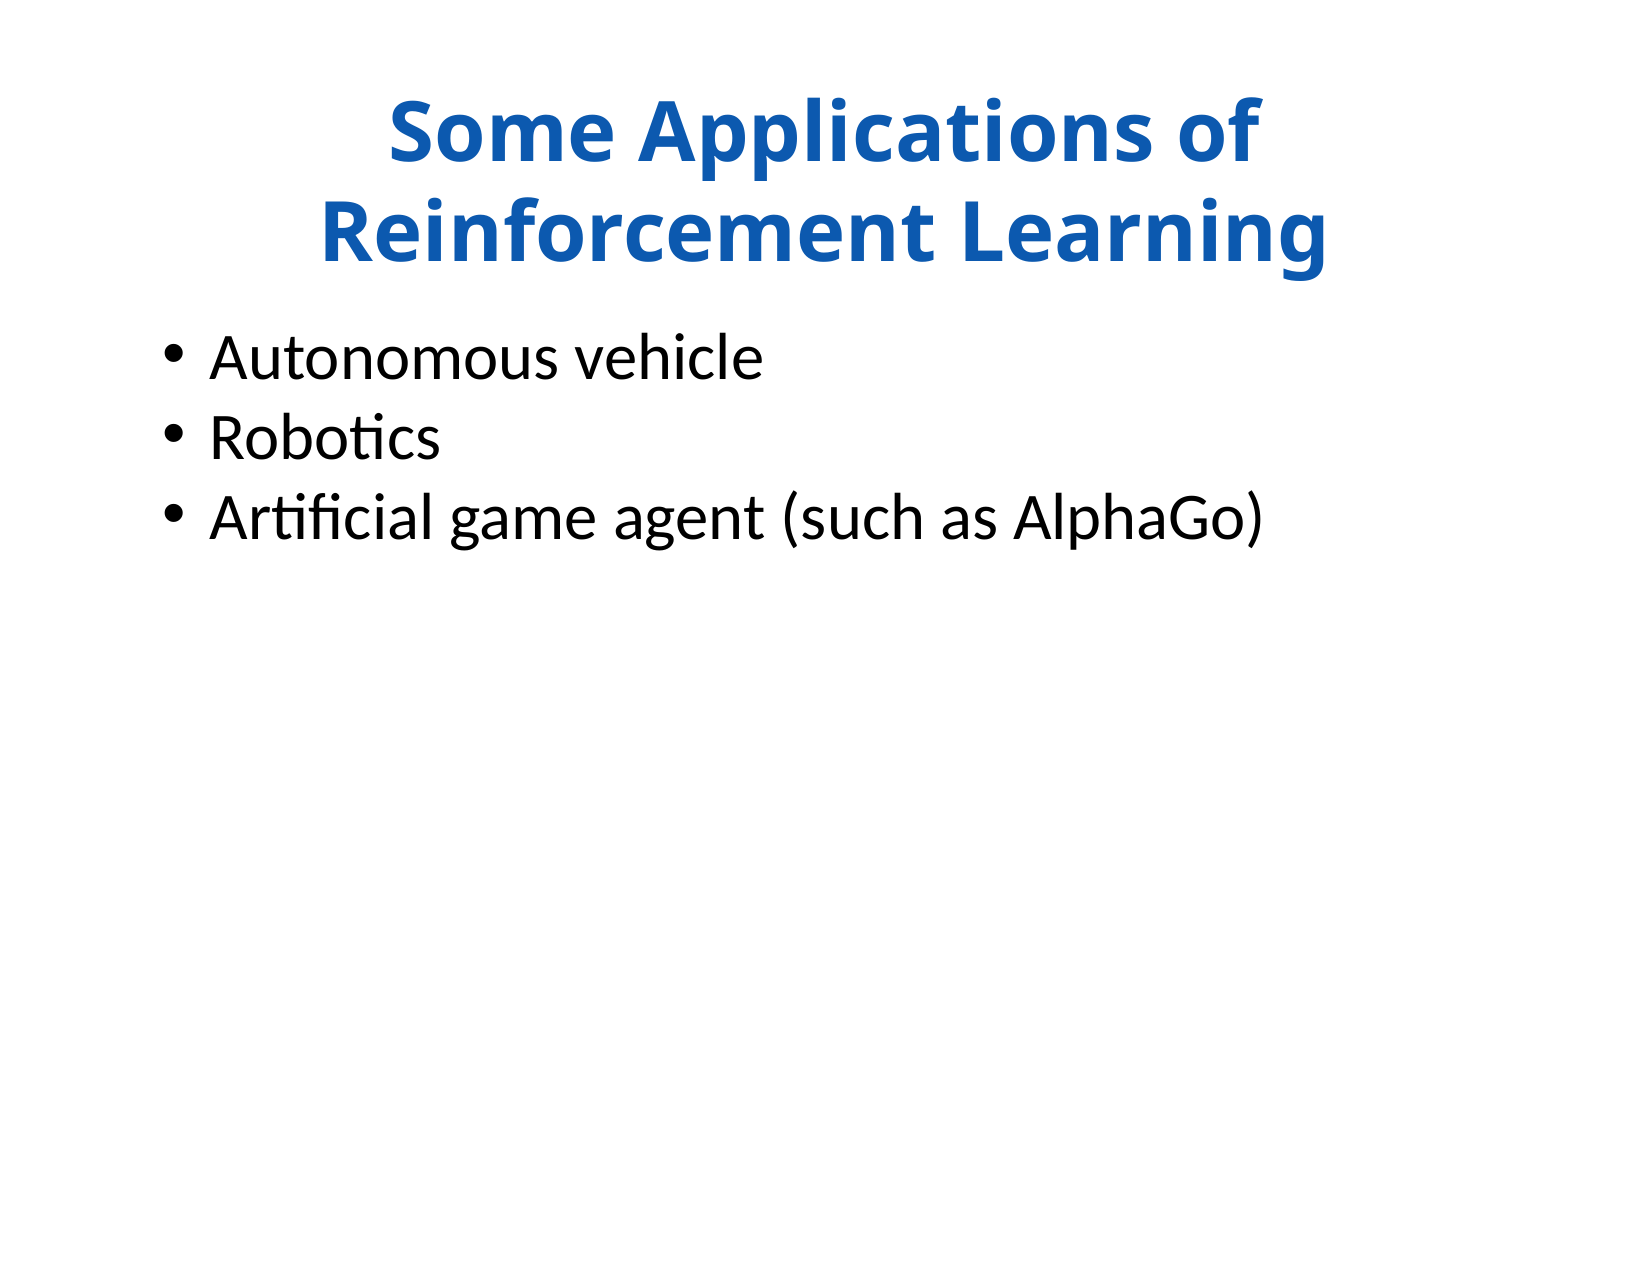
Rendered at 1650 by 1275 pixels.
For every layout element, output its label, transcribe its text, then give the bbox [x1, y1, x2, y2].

title Some Applications of Reinforcement Learning [277, 77, 1373, 291]
list Autonomous vehicle Robotics Artificial game agent (such as AlphaGo) [162, 312, 1488, 1038]
